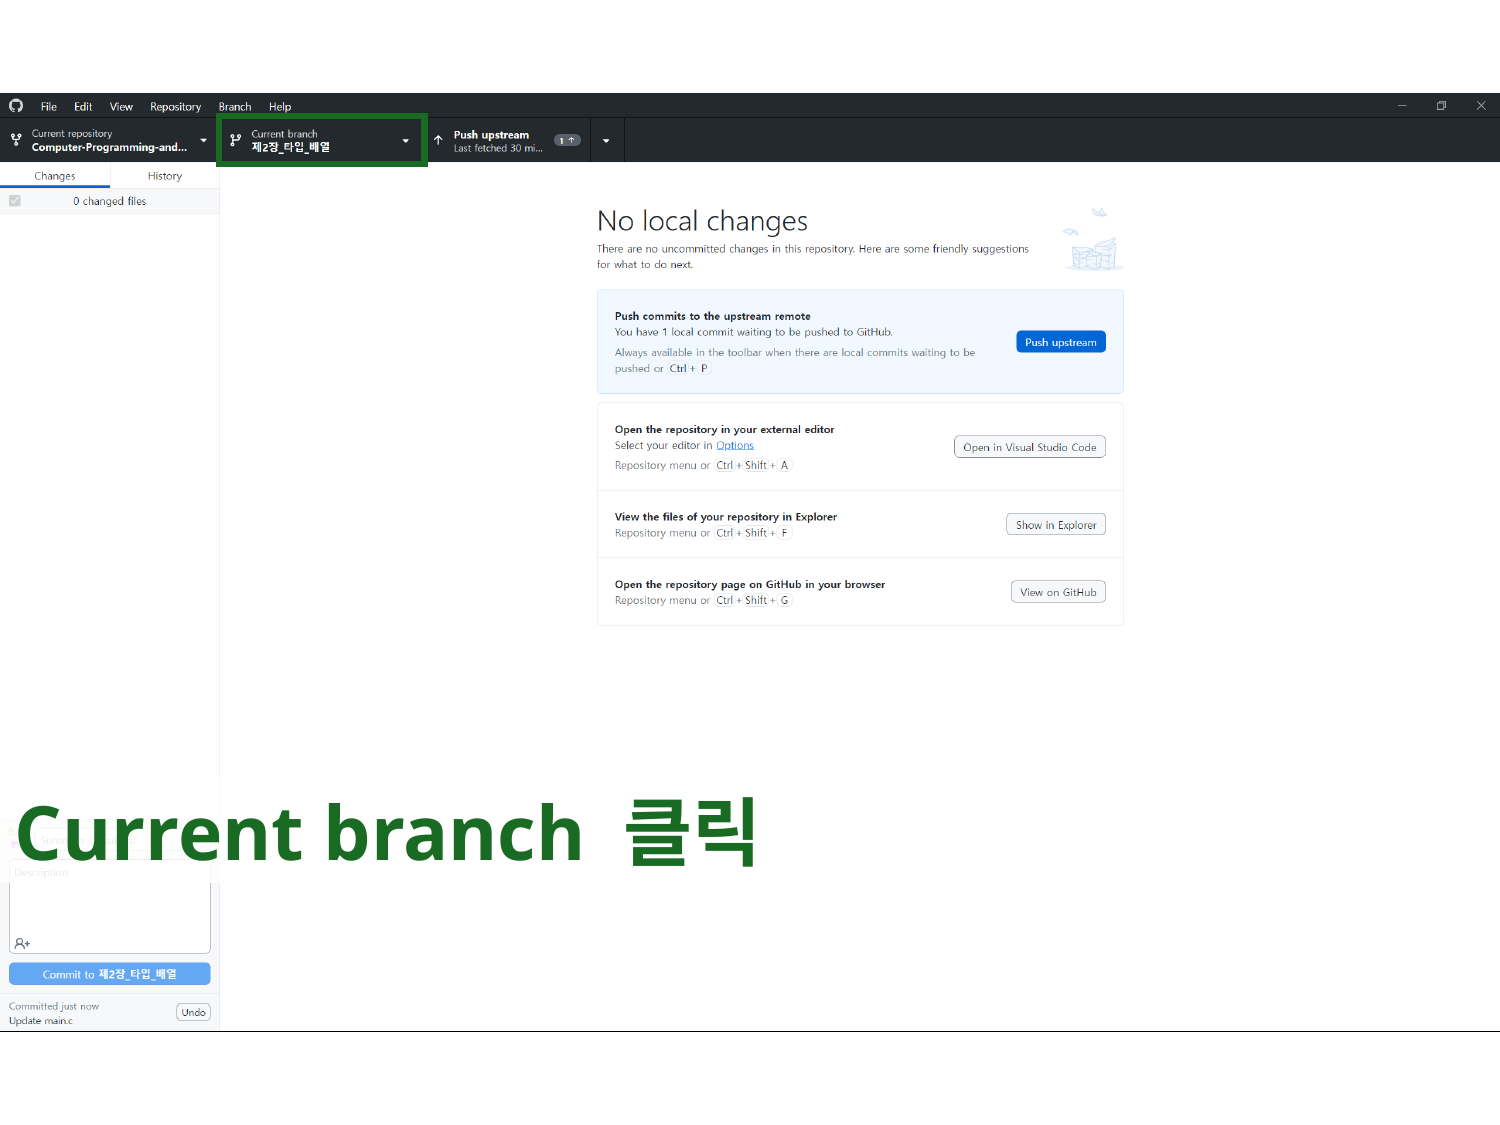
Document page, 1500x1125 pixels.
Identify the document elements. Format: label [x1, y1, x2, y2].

picture [0, 93, 1500, 1032]
